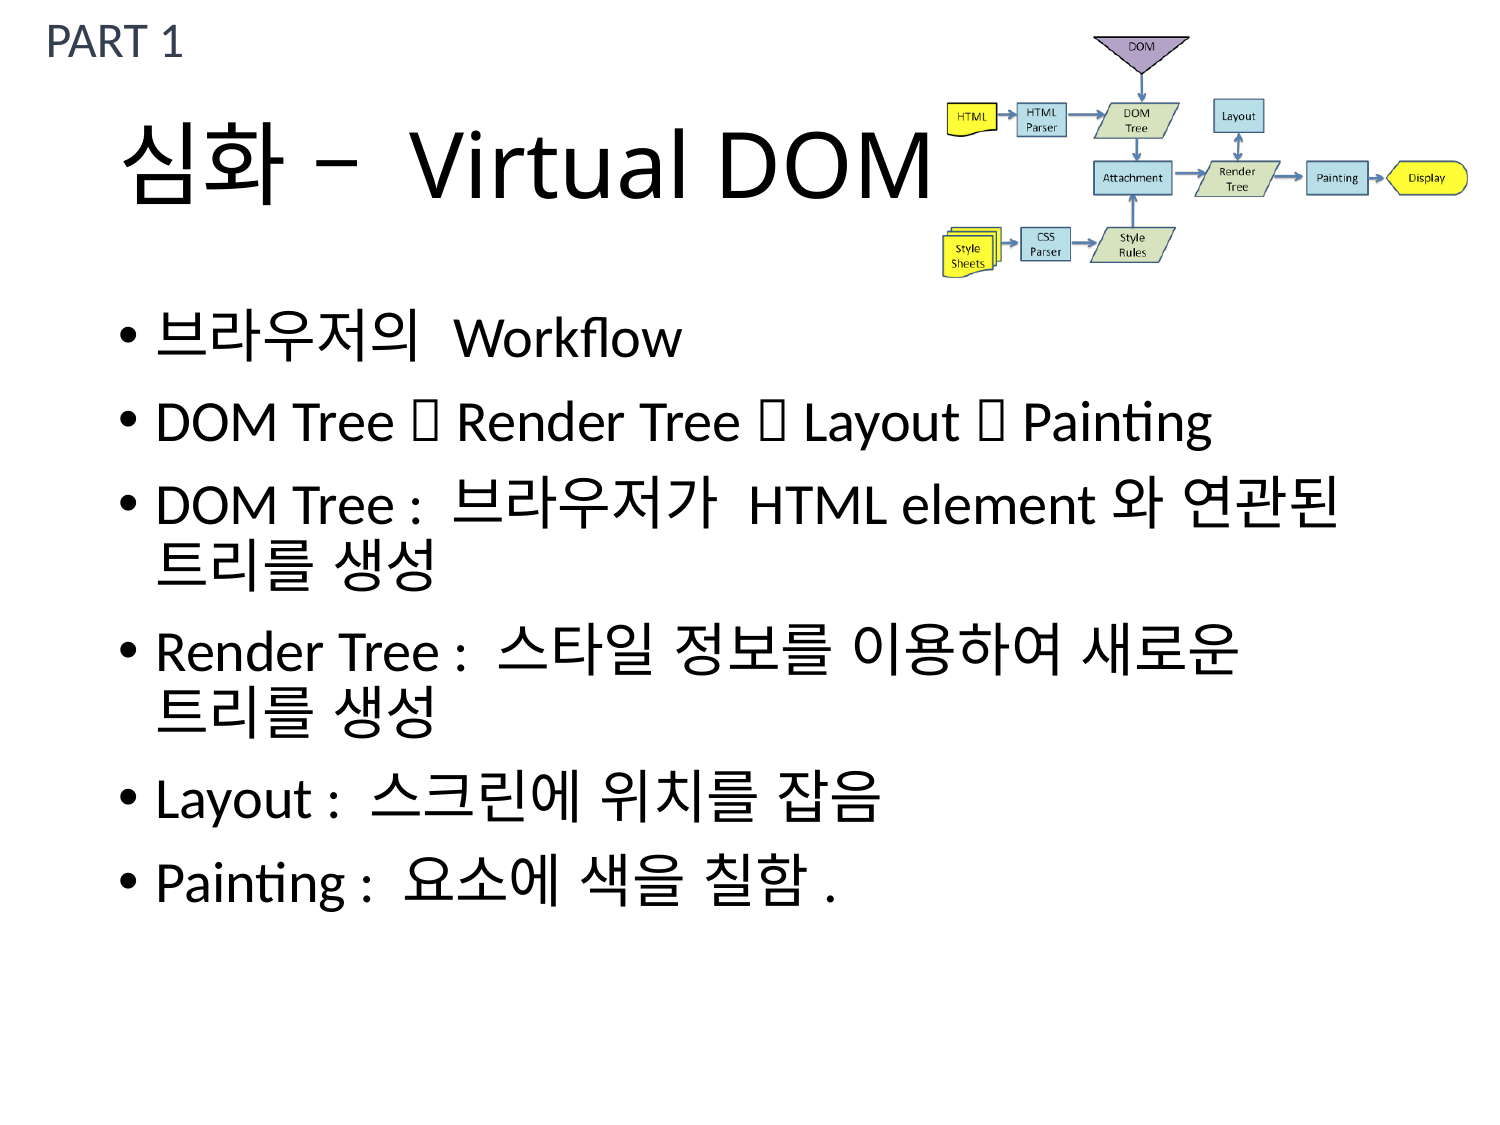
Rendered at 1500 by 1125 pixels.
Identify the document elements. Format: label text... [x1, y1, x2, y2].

list 브라우저의 Workflow DOM Tree  Render Tree  Layout  Painting DOM Tree : 브라우저가 HTML element와 연관된 트리를 생성 Render Tree : 스타일 정보를 이용하여 새로운 트리를 생성 Layout : 스크린에 위치를 잡음 Painting : 요소에 색을 칠함. [103, 299, 1397, 1014]
text_box PART 1 [30, 0, 200, 75]
title 심화 – Virtual DOM [103, 59, 942, 278]
picture [942, 34, 1468, 278]
